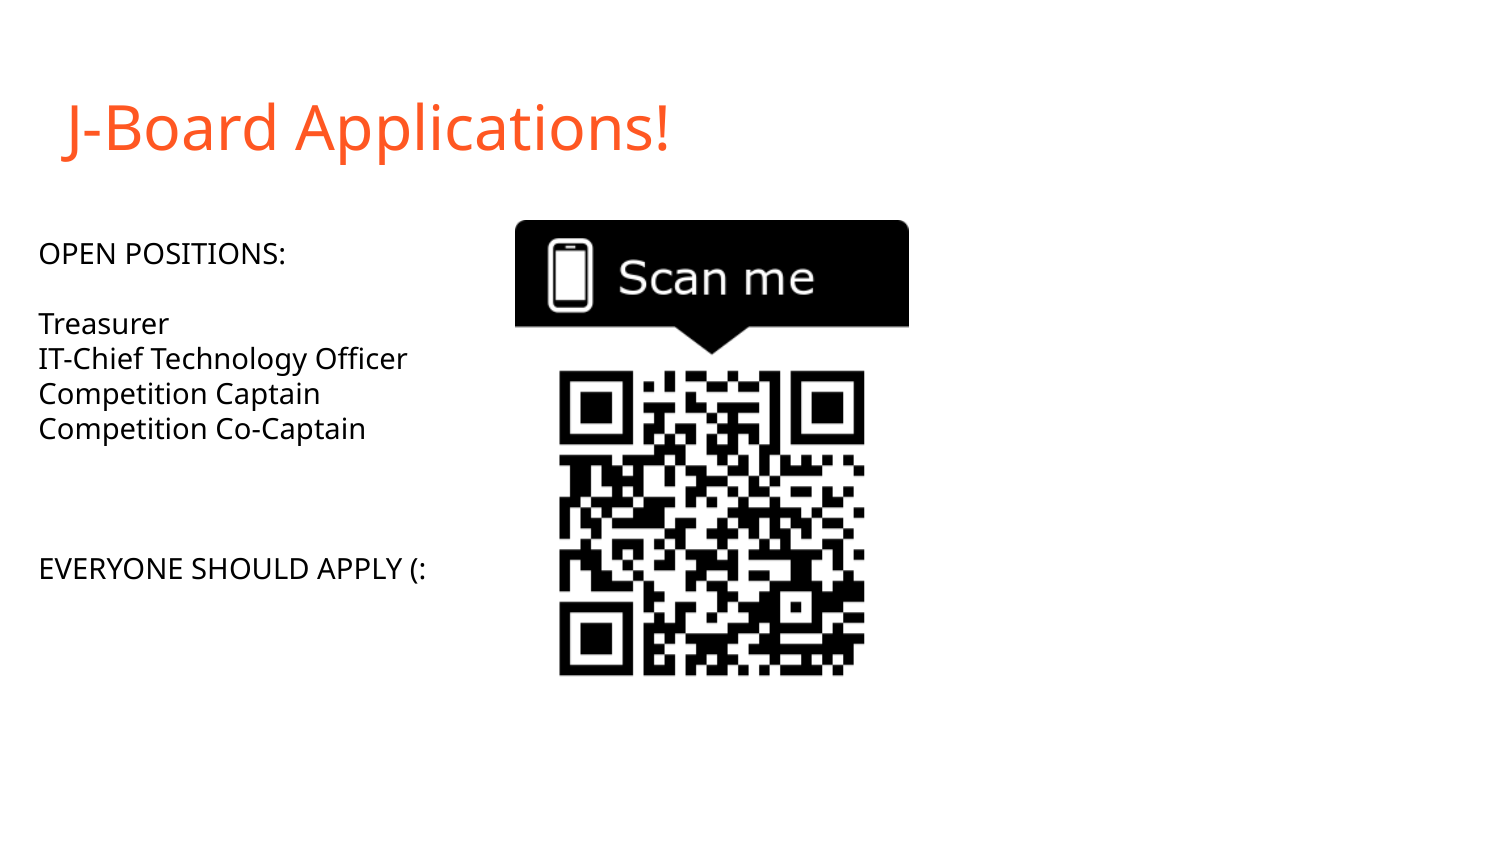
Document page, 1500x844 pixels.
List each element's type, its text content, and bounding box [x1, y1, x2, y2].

picture [515, 220, 909, 720]
title J-Board Applications! [51, 72, 1449, 167]
text_box OPEN POSITIONS: Treasurer IT-Chief Technology Officer Competition Captain Competition Co-Captain EVERYONE SHOULD APPLY (: [23, 220, 514, 529]
